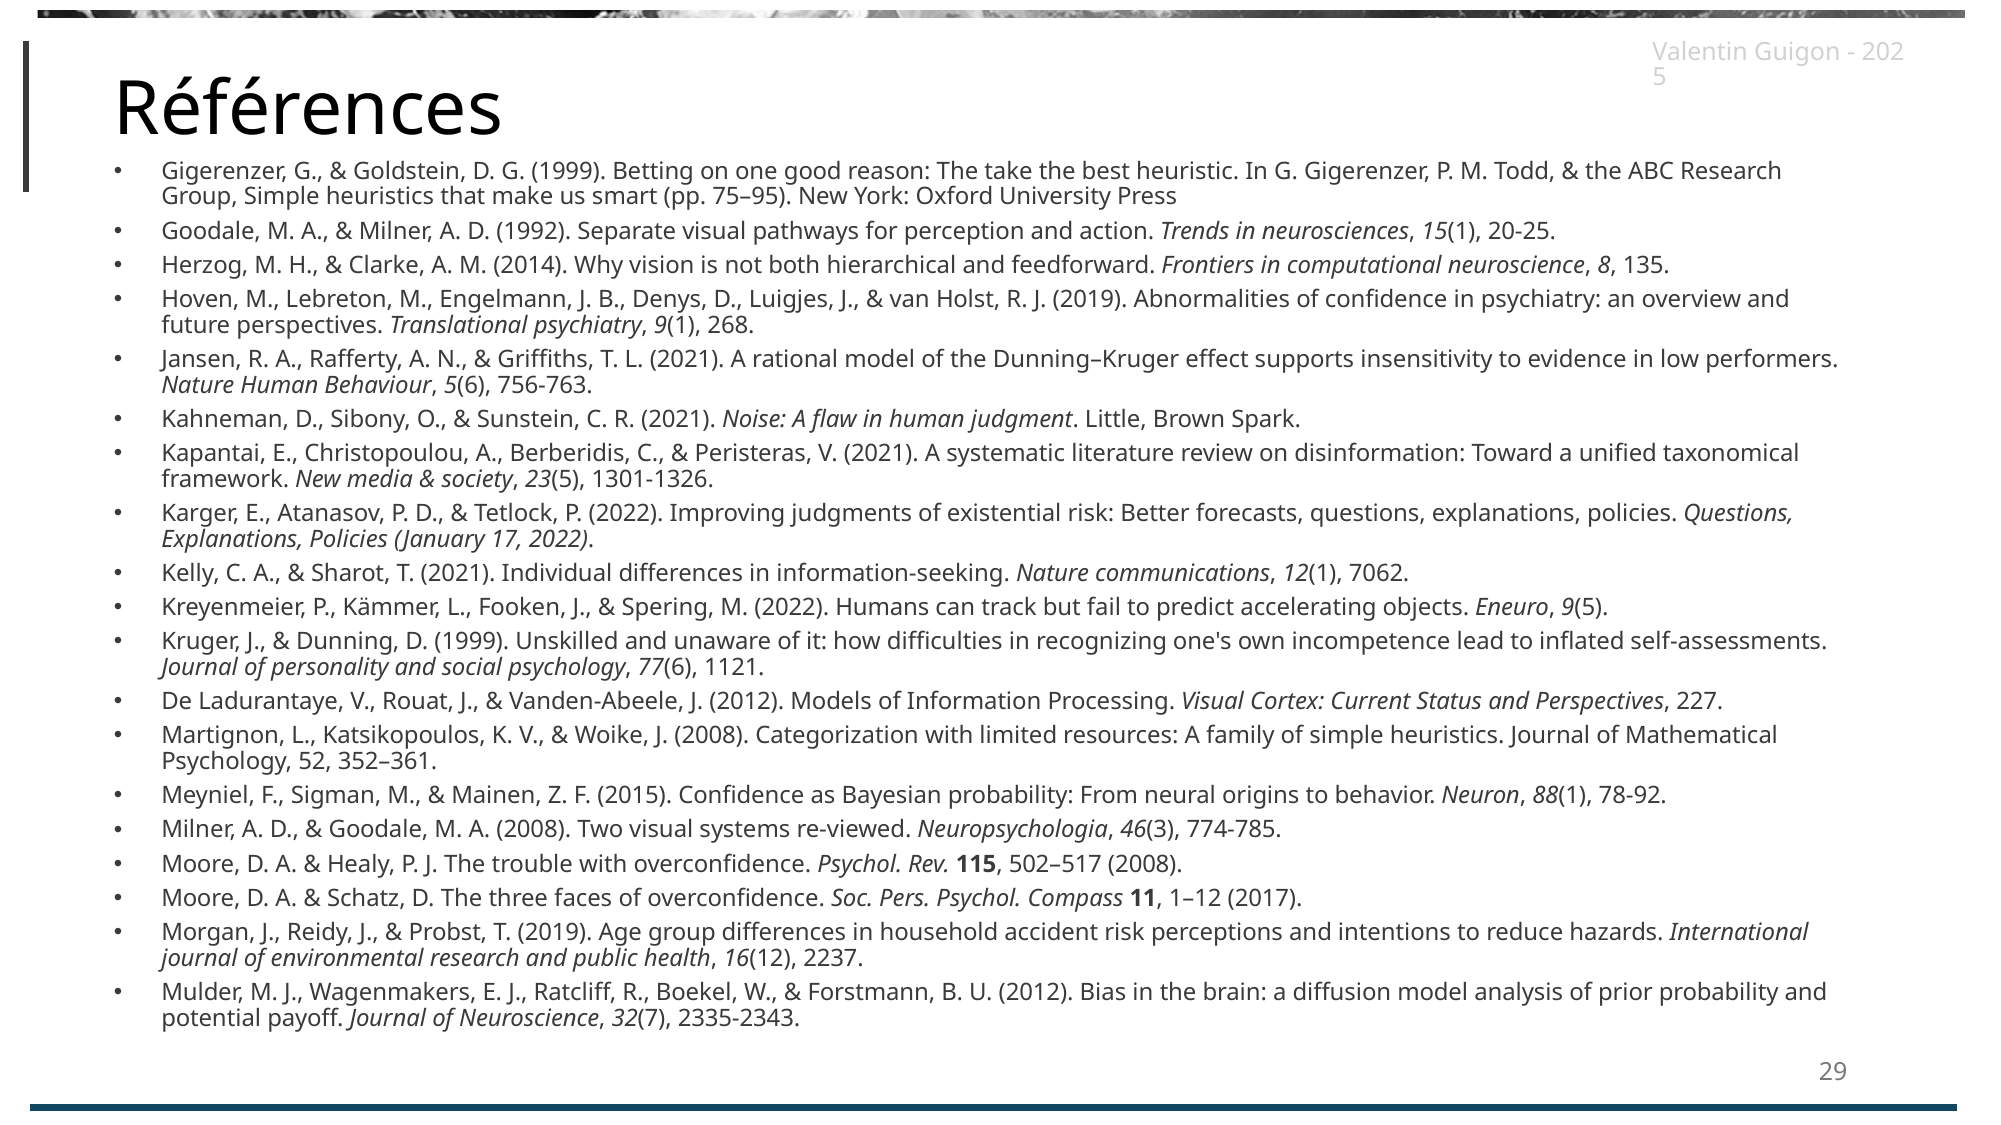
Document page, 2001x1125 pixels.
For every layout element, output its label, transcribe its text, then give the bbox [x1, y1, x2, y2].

picture [1449, 10, 1965, 18]
slide_number 29 [1412, 1042, 1863, 1103]
footer Valentin Guigon - 2025 [1637, 22, 1921, 83]
title Références [99, 1, 1449, 220]
picture [37, 10, 99, 18]
list Gigerenzer, G., & Goldstein, D. G. (1999). Betting on one good reason: The take the best heuristic. In G. Gigerenzer, P. M. Todd, & the ABC Research Group, Simple heuristics that make us smart (pp. 75–95). New York: Oxford University Press Goodale, M. A., & Milner, A. D. (1992). Separate visual pathways for perception and action. Trends in neurosciences, 15(1), 20-25. Herzog, M. H., & Clarke, A. M. (2014). Why vision is not both hierarchical and feedforward. Frontiers in computational neuroscience, 8, 135. Hoven, M., Lebreton, M., Engelmann, J. B., Denys, D., Luigjes, J., & van Holst, R. J. (2019). Abnormalities of confidence in psychiatry: an overview and future perspectives. Translational psychiatry, 9(1), 268. Jansen, R. A., Rafferty, A. N., & Griffiths, T. L. (2021). A rational model of the Dunning–Kruger effect supports insensitivity to evidence in low performers. Nature Human Behaviour, 5(6), 756-763. Kahneman, D., Sibony, O., & Sunstein, C. R. (2021). Noise: A flaw in human judgment. Little, Brown Spark. Kapantai, E., Christopoulou, A., Berberidis, C., & Peristeras, V. (2021). A systematic literature review on disinformation: Toward a unified taxonomical framework. New media & society, 23(5), 1301-1326. Karger, E., Atanasov, P. D., & Tetlock, P. (2022). Improving judgments of existential risk: Better forecasts, questions, explanations, policies. Questions, Explanations, Policies (January 17, 2022). Kelly, C. A., & Sharot, T. (2021). Individual differences in information-seeking. Nature communications, 12(1), 7062. Kreyenmeier, P., Kämmer, L., Fooken, J., & Spering, M. (2022). Humans can track but fail to predict accelerating objects. Eneuro, 9(5). Kruger, J., & Dunning, D. (1999). Unskilled and unaware of it: how difficulties in recognizing one's own incompetence lead to inflated self-assessments. Journal of personality and social psychology, 77(6), 1121. De Ladurantaye, V., Rouat, J., & Vanden-Abeele, J. (2012). Models of Information Processing. Visual Cortex: Current Status and Perspectives, 227. Martignon, L., Katsikopoulos, K. V., & Woike, J. (2008). Categorization with limited resources: A family of simple heuristics. Journal of Mathematical Psychology, 52, 352–361. Meyniel, F., Sigman, M., & Mainen, Z. F. (2015). Confidence as Bayesian probability: From neural origins to behavior. Neuron, 88(1), 78-92. Milner, A. D., & Goodale, M. A. (2008). Two visual systems re-viewed. Neuropsychologia, 46(3), 774-785. Moore, D. A. & Healy, P. J. The trouble with overconfidence. Psychol. Rev. 115, 502–517 (2008). Moore, D. A. & Schatz, D. The three faces of overconfidence. Soc. Pers. Psychol. Compass 11, 1–12 (2017). Morgan, J., Reidy, J., & Probst, T. (2019). Age group differences in household accident risk perceptions and intentions to reduce hazards. International journal of environmental research and public health, 16(12), 2237. Mulder, M. J., Wagenmakers, E. J., Ratcliff, R., Boekel, W., & Forstmann, B. U. (2012). Bias in the brain: a diffusion model analysis of prior probability and potential payoff. Journal of Neuroscience, 32(7), 2335-2343. [99, 147, 1863, 1043]
